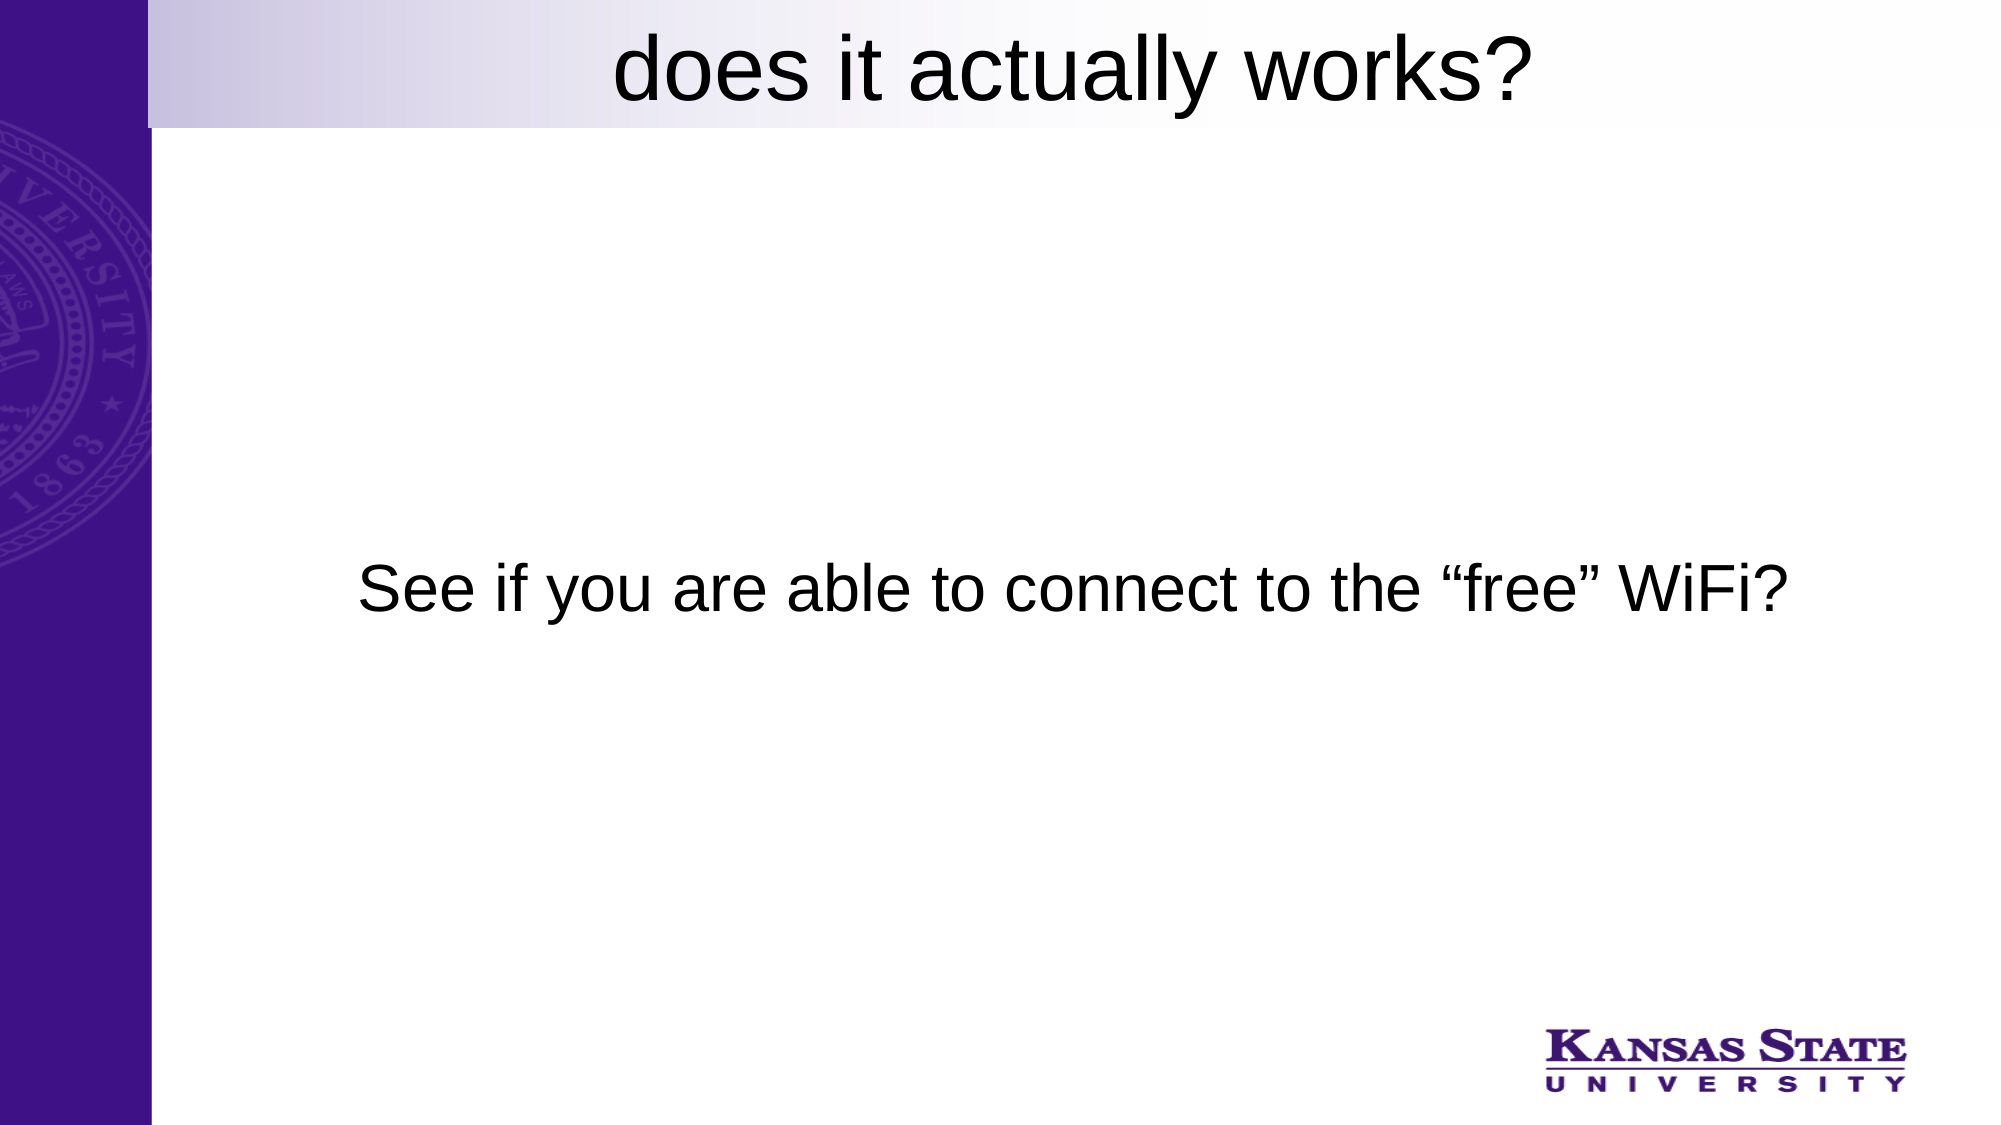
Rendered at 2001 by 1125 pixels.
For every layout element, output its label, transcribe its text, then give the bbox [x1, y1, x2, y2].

picture [0, 0, 2000, 1125]
list See if you are able to connect to the “free” WiFi? [148, 127, 2000, 1043]
title does it actually works? [148, 0, 2000, 127]
